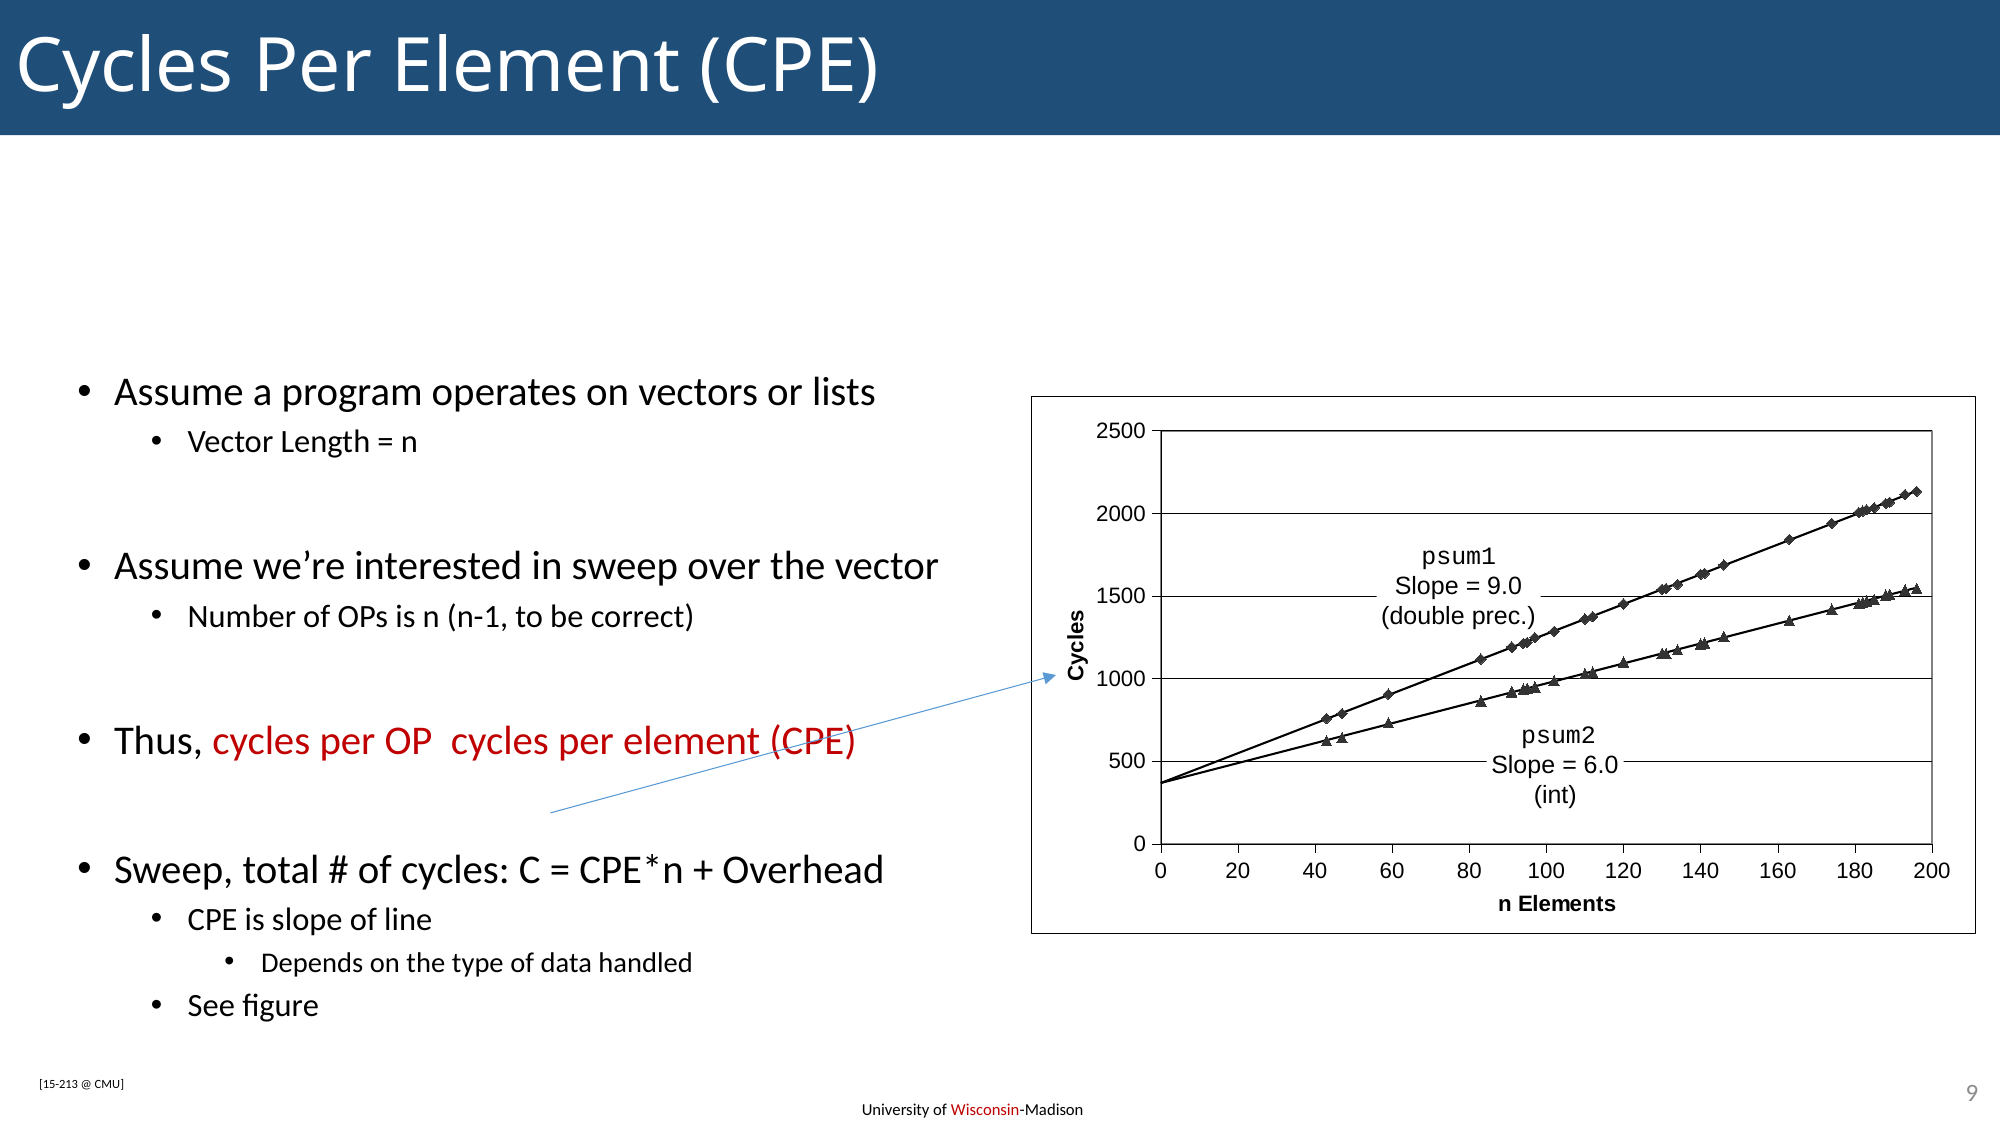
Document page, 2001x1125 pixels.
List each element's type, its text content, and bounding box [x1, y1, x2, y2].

title Cycles Per Element (CPE) [0, 0, 2000, 136]
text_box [550, 674, 1056, 813]
slide_number 9 [1879, 1069, 1994, 1114]
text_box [1031, 396, 1976, 934]
